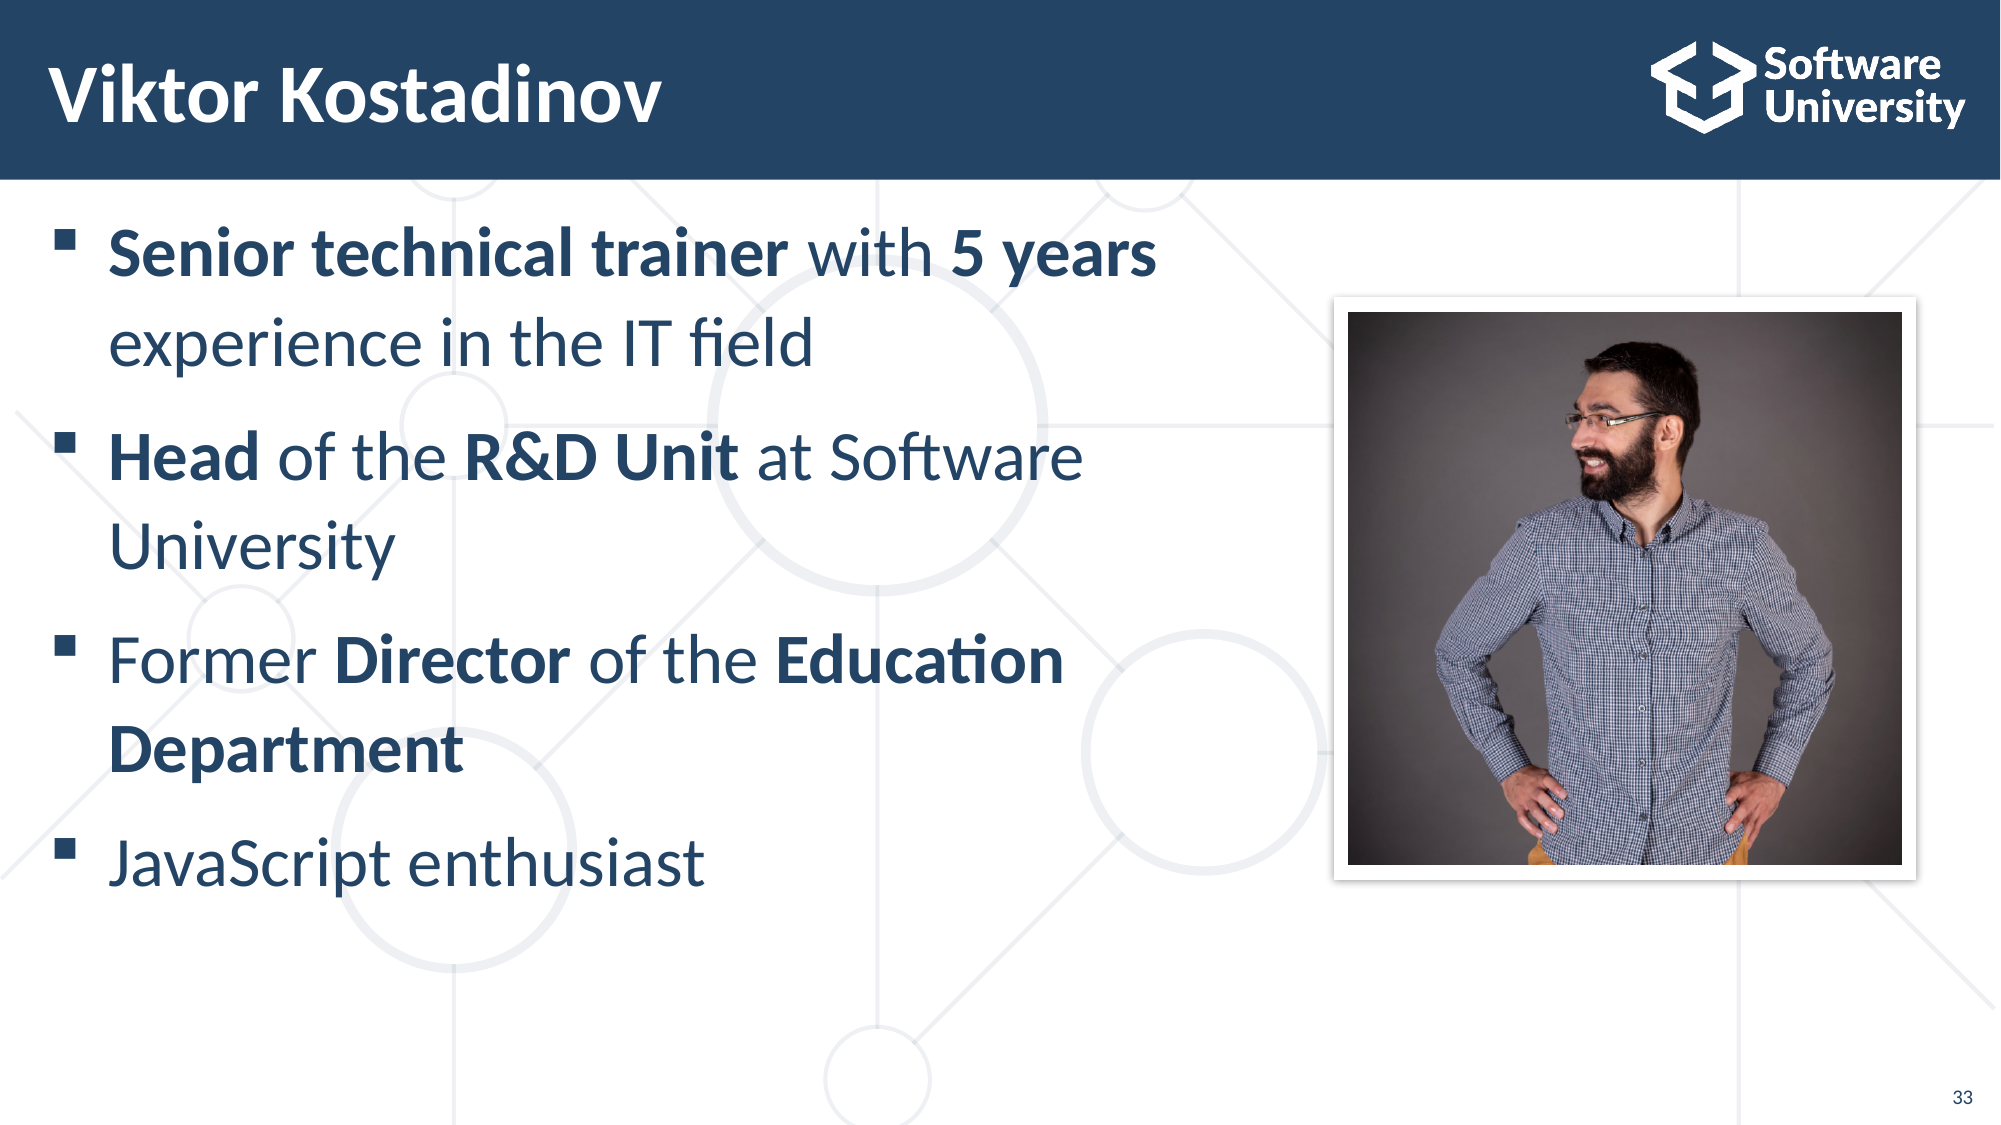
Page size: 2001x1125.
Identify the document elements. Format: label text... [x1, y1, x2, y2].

picture [1651, 41, 1966, 134]
slide_number 33 [1927, 1067, 1989, 1117]
title Viktor Kostadinov [31, 16, 1625, 162]
list Senior technical trainer with 5 years experience in the IT field Head of the R&D Unit at Software University Former Director of the Education Department JavaScript enthusiast [31, 196, 1325, 1104]
picture [1347, 311, 1903, 866]
